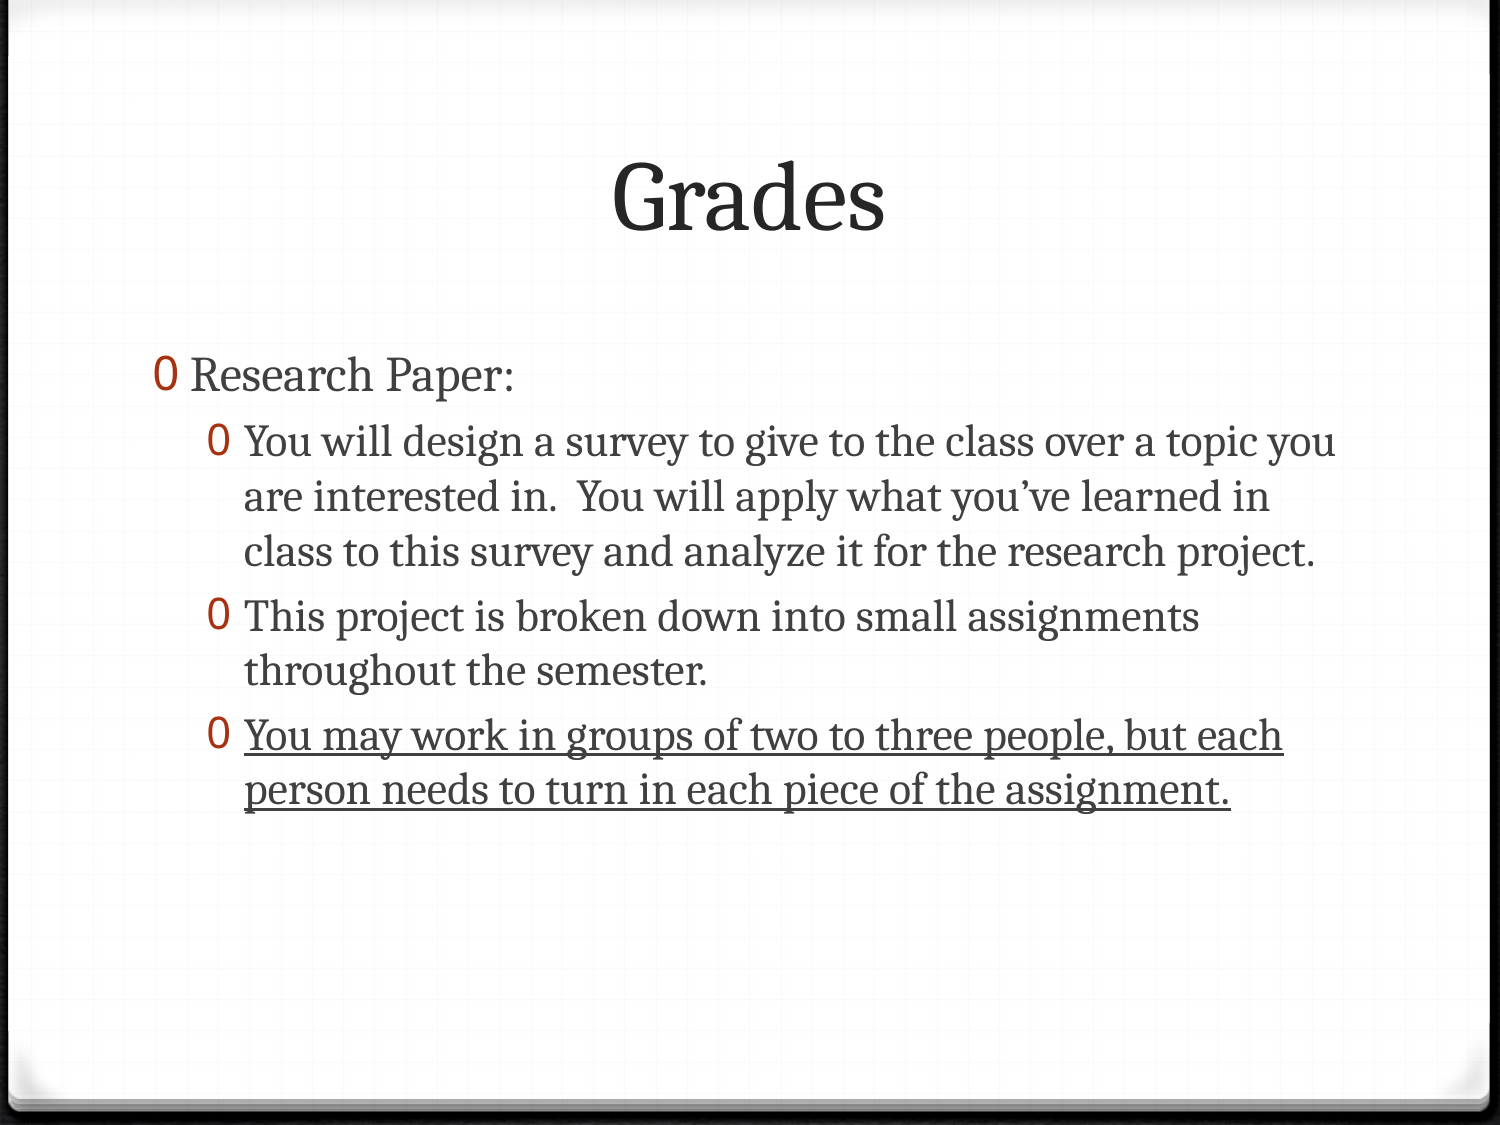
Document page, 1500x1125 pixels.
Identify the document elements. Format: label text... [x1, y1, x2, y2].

picture [0, 0, 1500, 1125]
list Research Paper: You will design a survey to give to the class over a topic you are interested in. You will apply what you’ve learned in class to this survey and analyze it for the research project. This project is broken down into small assignments throughout the semester. You may work in groups of two to three people, but each person needs to turn in each piece of the assignment. [137, 334, 1363, 983]
title Grades [90, 71, 1410, 309]
